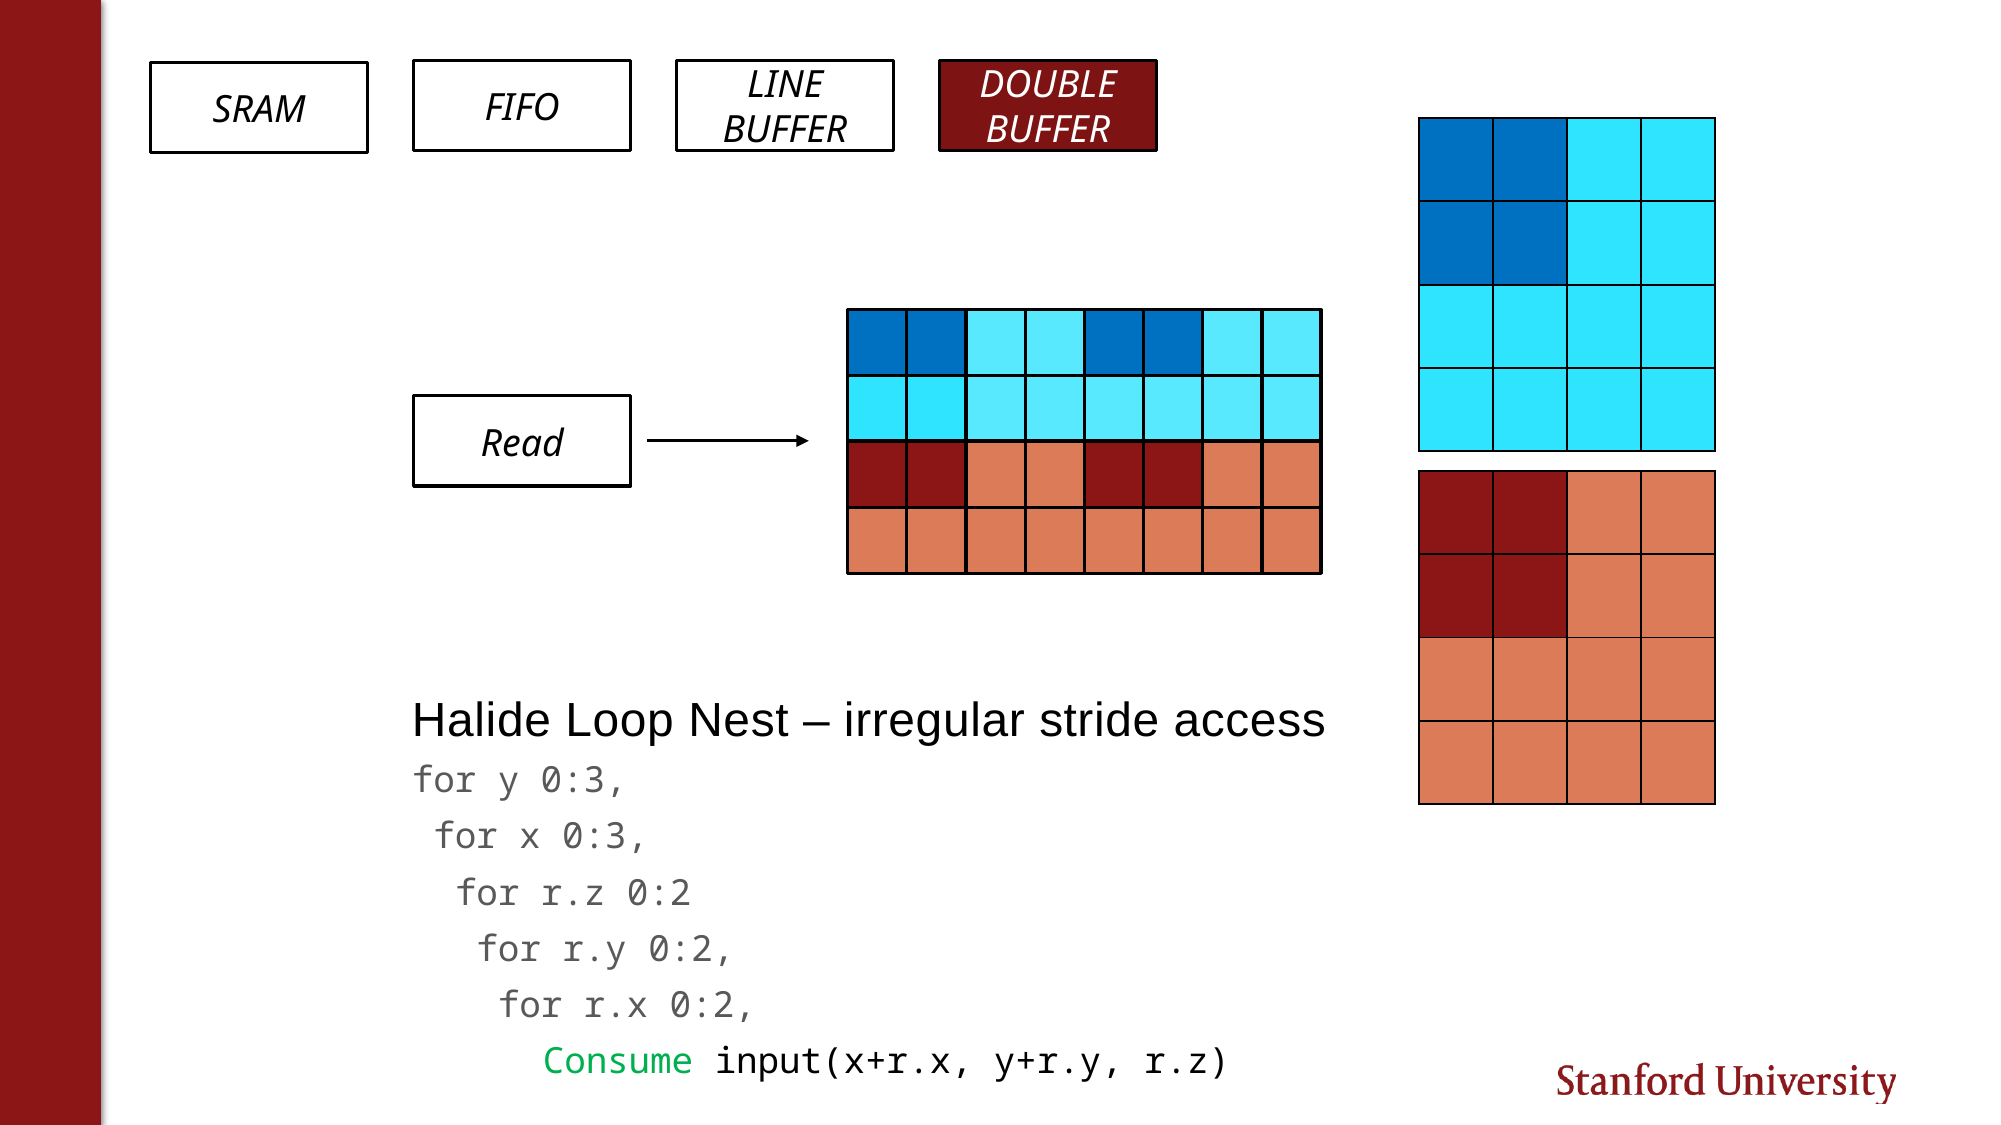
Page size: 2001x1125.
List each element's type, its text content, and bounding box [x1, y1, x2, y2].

table_cell [1642, 286, 1714, 367]
table_header [1420, 119, 1492, 200]
table_header [1568, 119, 1640, 200]
table_cell [1420, 638, 1492, 720]
table_cell [1420, 369, 1492, 450]
table_cell [1568, 202, 1640, 284]
text_box Read [411, 394, 633, 488]
table_cell [1494, 369, 1566, 450]
table_cell [1642, 369, 1714, 450]
table_cell [1568, 555, 1640, 637]
table_header [1568, 472, 1640, 553]
table_cell [1494, 638, 1566, 720]
table_header [1494, 472, 1566, 553]
table_cell [1494, 286, 1566, 367]
table_header [1494, 119, 1566, 200]
text_box LINE BUFFER [674, 58, 896, 153]
table_cell [1568, 369, 1640, 450]
table_cell [1568, 286, 1640, 367]
table_cell [1494, 555, 1566, 637]
table_cell [1420, 202, 1492, 284]
table_header [1642, 472, 1714, 553]
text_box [847, 309, 1322, 574]
list Halide Loop Nest – irregular stride access for y 0:3, for x 0:3, for r.z 0:2 for r.y 0:2, for r.x 0:2, Consume input(x+r.x, y+r.y, r.z) [396, 685, 1391, 1125]
table_header [1642, 119, 1714, 200]
text_box SRAM [149, 60, 370, 155]
text_box DOUBLE BUFFER [937, 58, 1159, 153]
table_cell [1642, 722, 1714, 803]
table_cell [1642, 202, 1714, 284]
table_cell [1642, 638, 1714, 720]
table_cell [1420, 722, 1492, 803]
table_header [1420, 472, 1492, 553]
table_cell [1420, 286, 1492, 367]
table_cell [1568, 638, 1640, 720]
table_cell [1568, 722, 1640, 803]
table_cell [1494, 202, 1566, 284]
text_box FIFO [411, 58, 633, 153]
table_cell [1494, 722, 1566, 803]
table_cell [1420, 555, 1492, 637]
table_cell [1642, 555, 1714, 637]
